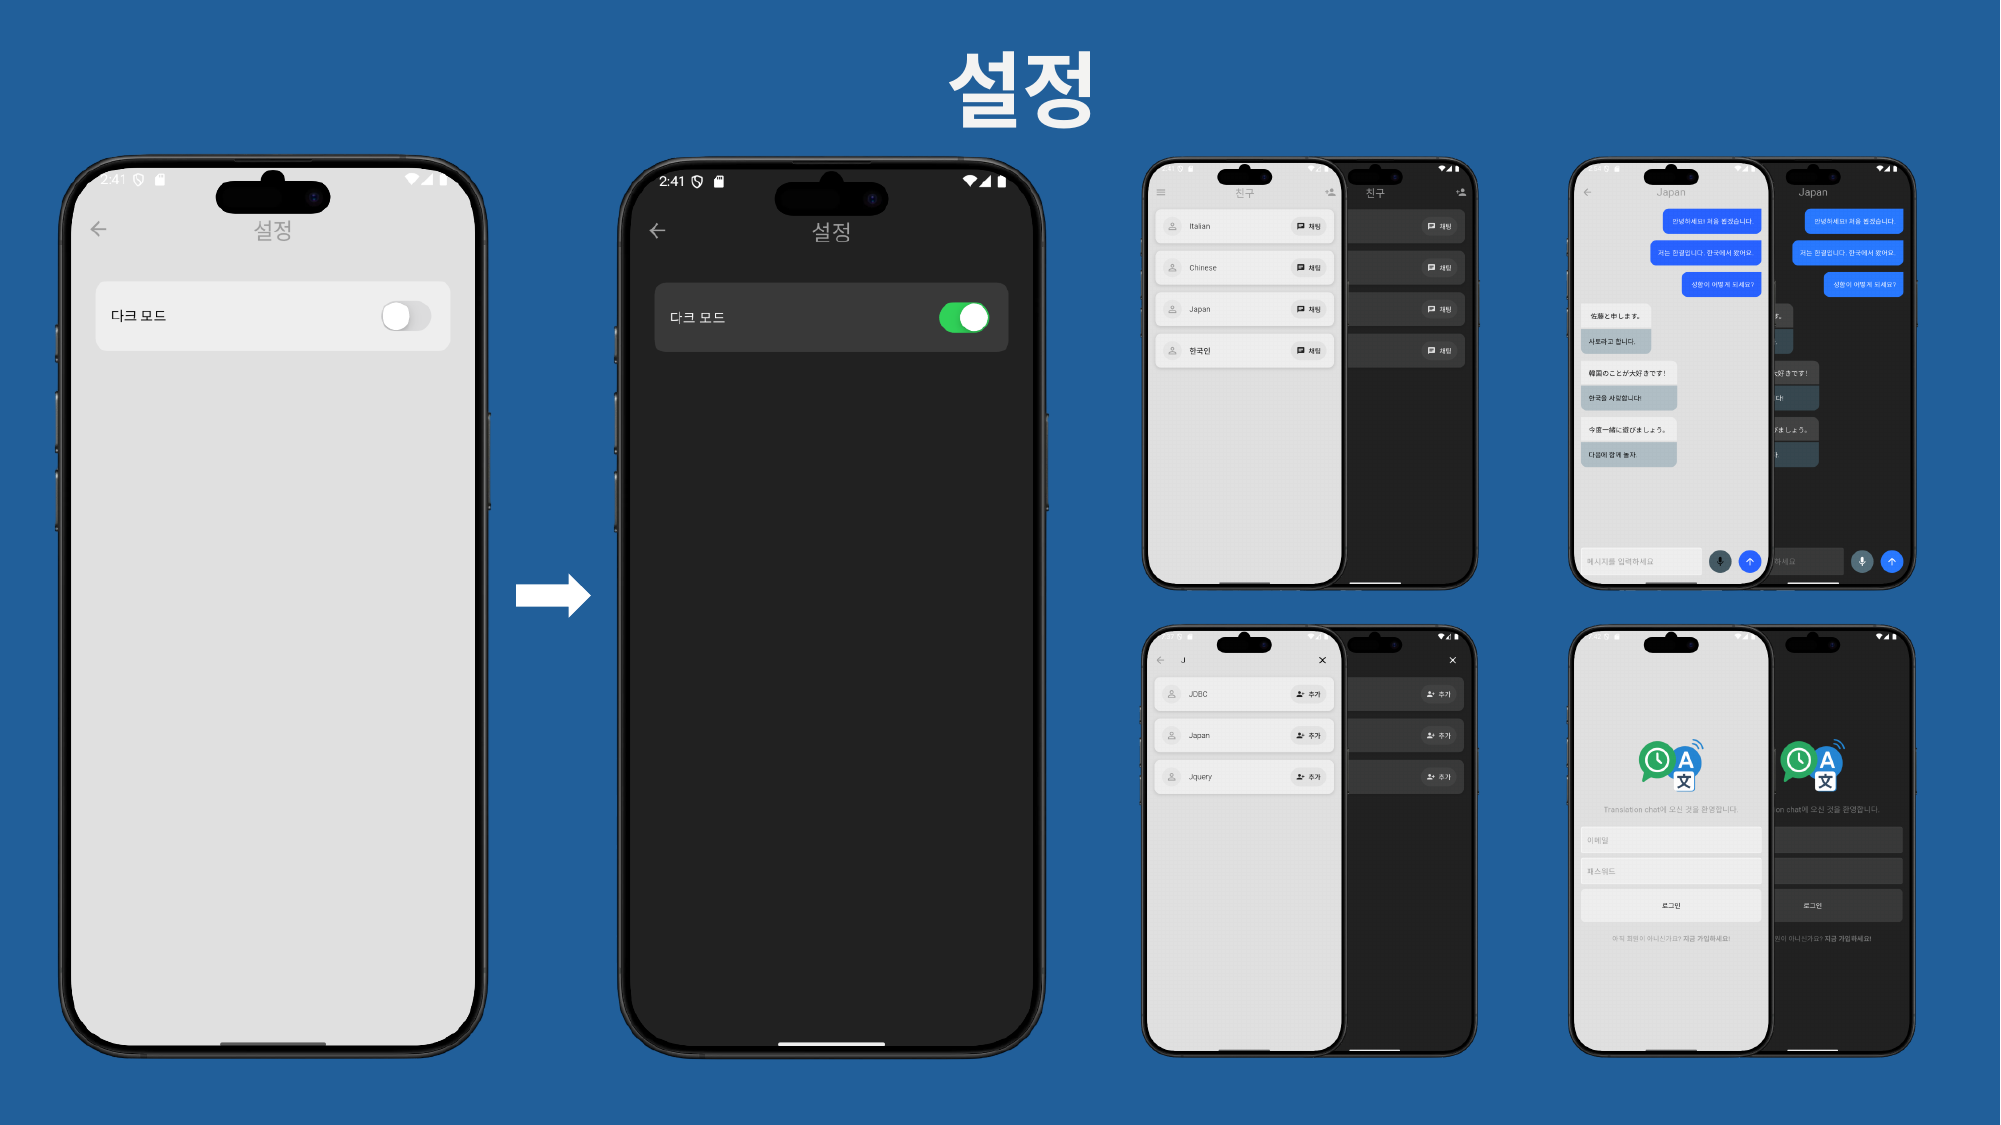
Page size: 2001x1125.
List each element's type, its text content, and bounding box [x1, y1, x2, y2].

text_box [1540, 572, 1944, 1125]
text_box [546, 582, 558, 609]
text_box 설정 [946, 22, 1115, 139]
picture [0, 46, 546, 1125]
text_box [1540, 105, 1944, 572]
picture [558, 49, 1104, 1125]
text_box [1113, 572, 1506, 1125]
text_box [1113, 105, 1506, 572]
